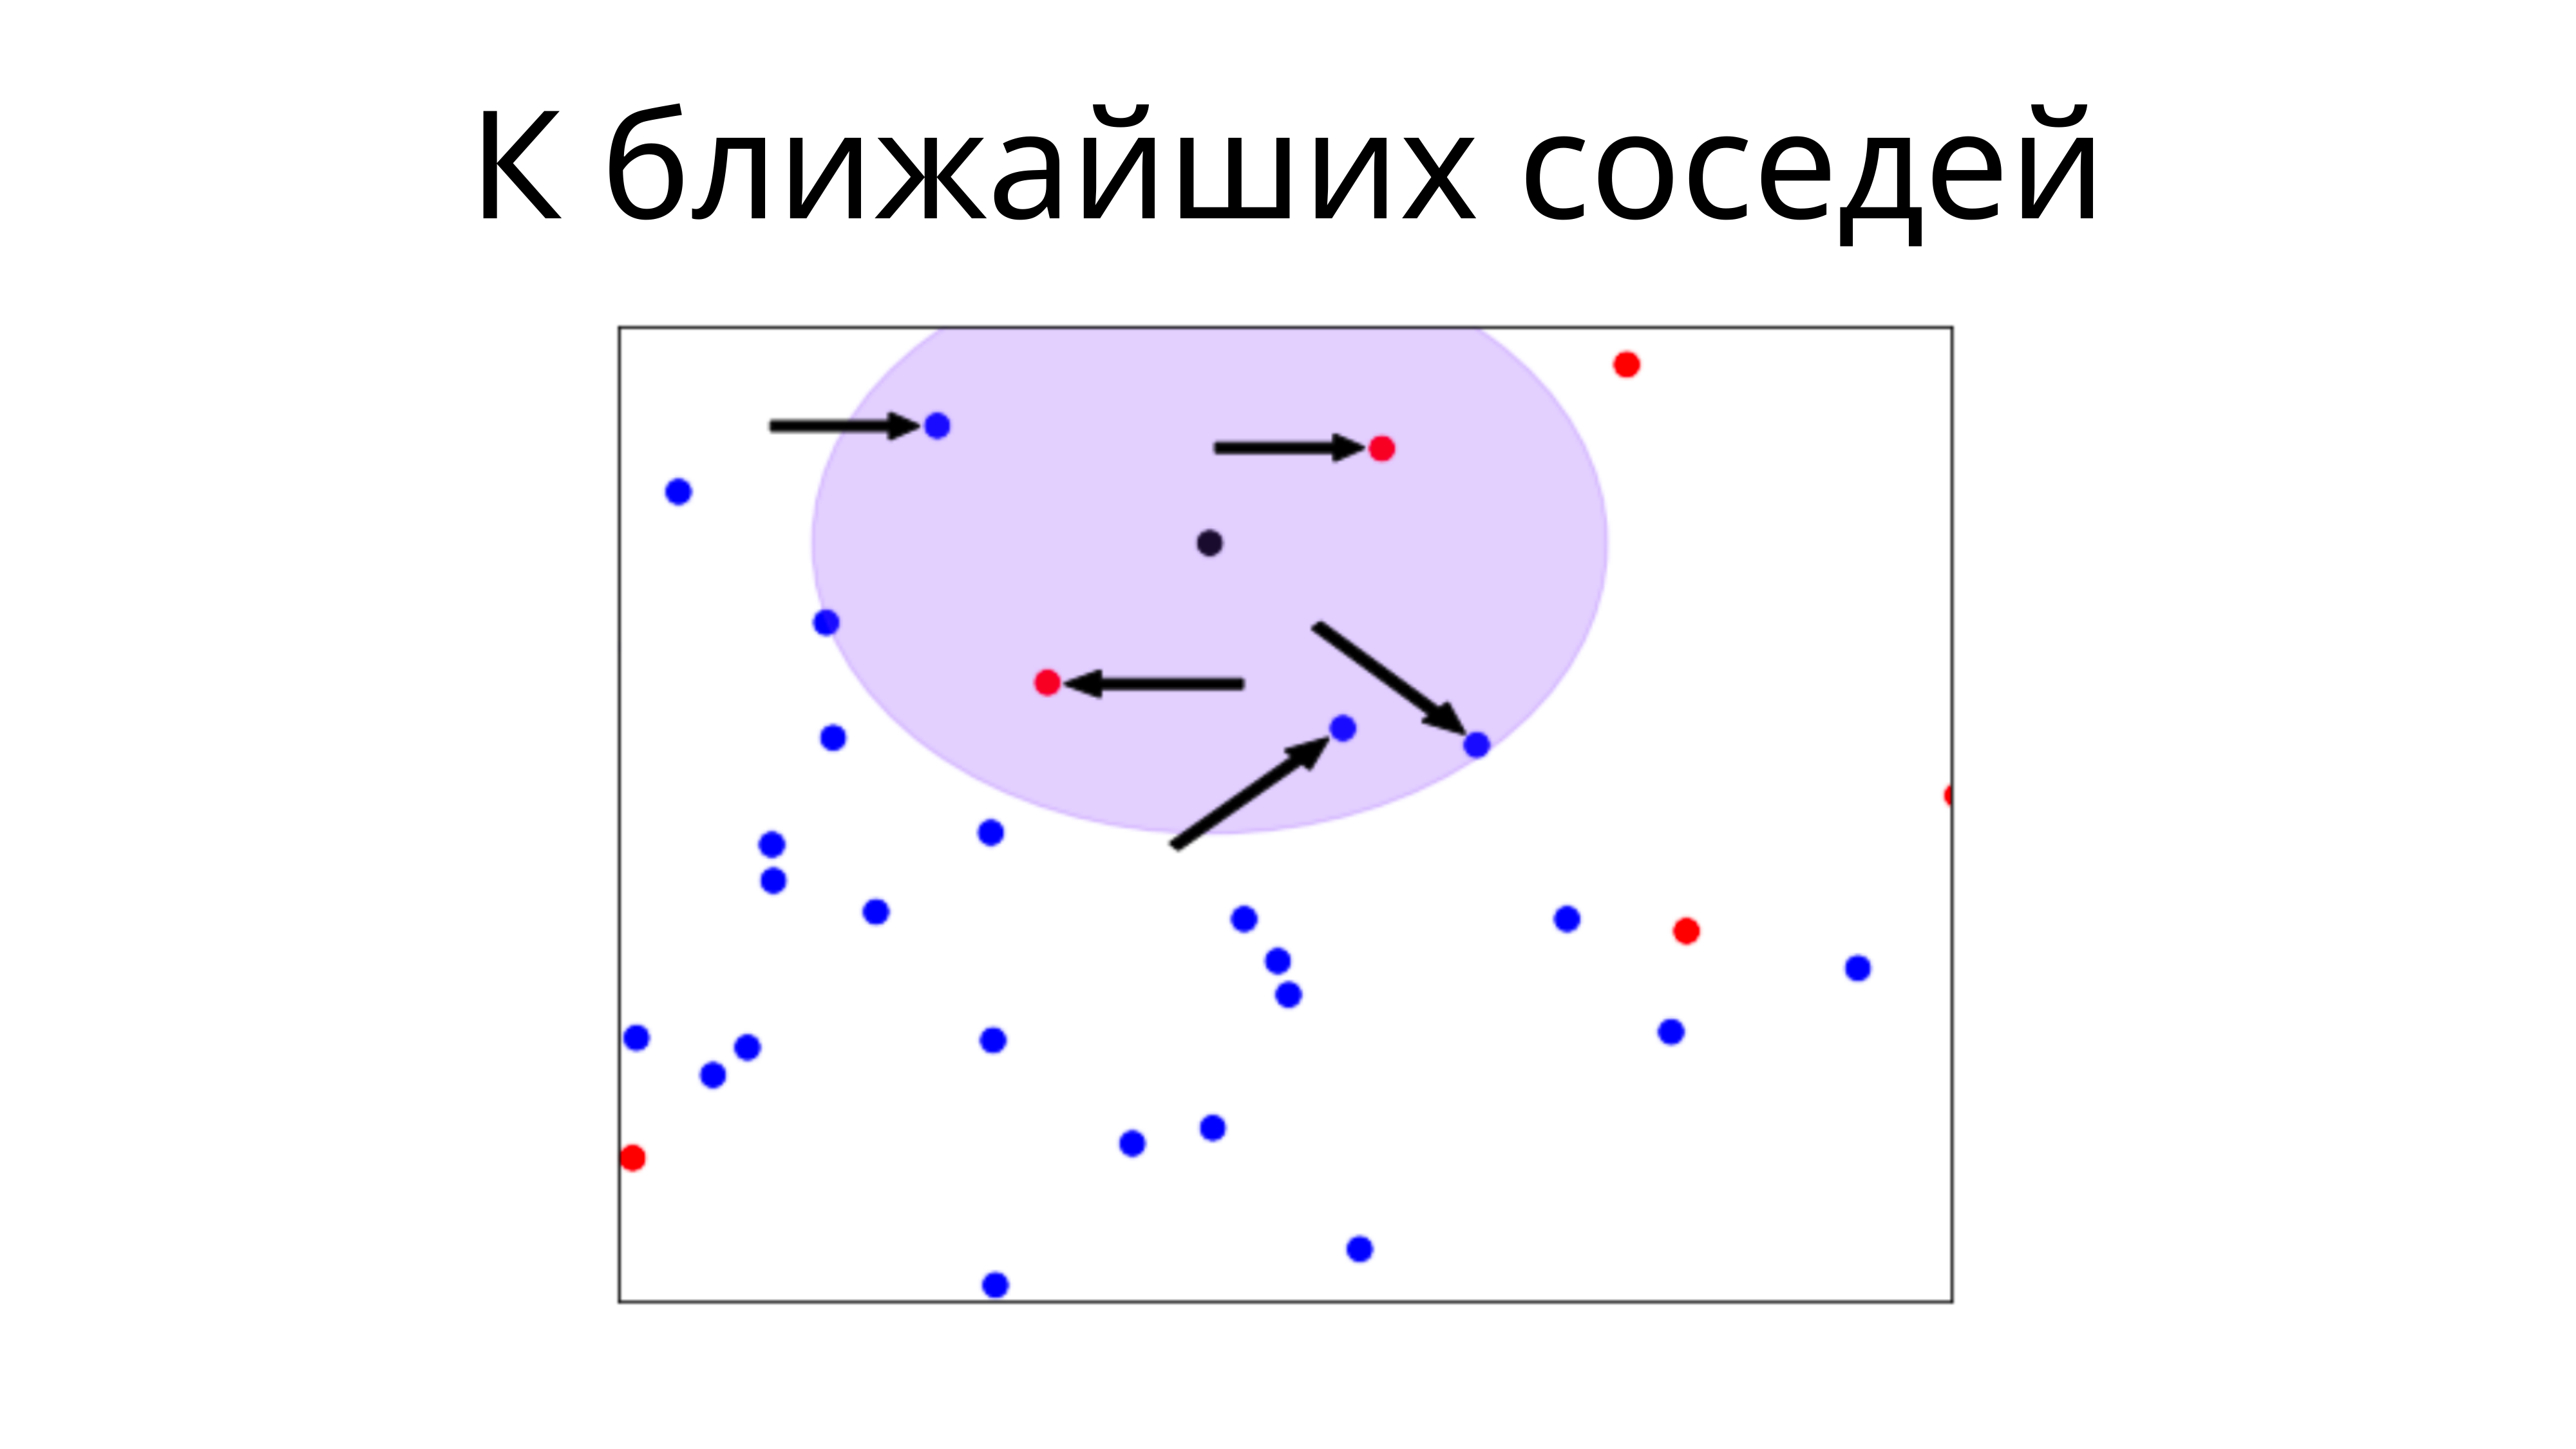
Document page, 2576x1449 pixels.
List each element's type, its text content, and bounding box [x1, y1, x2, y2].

title К ближайших соседей [6, 37, 2570, 279]
picture [612, 322, 1964, 1314]
